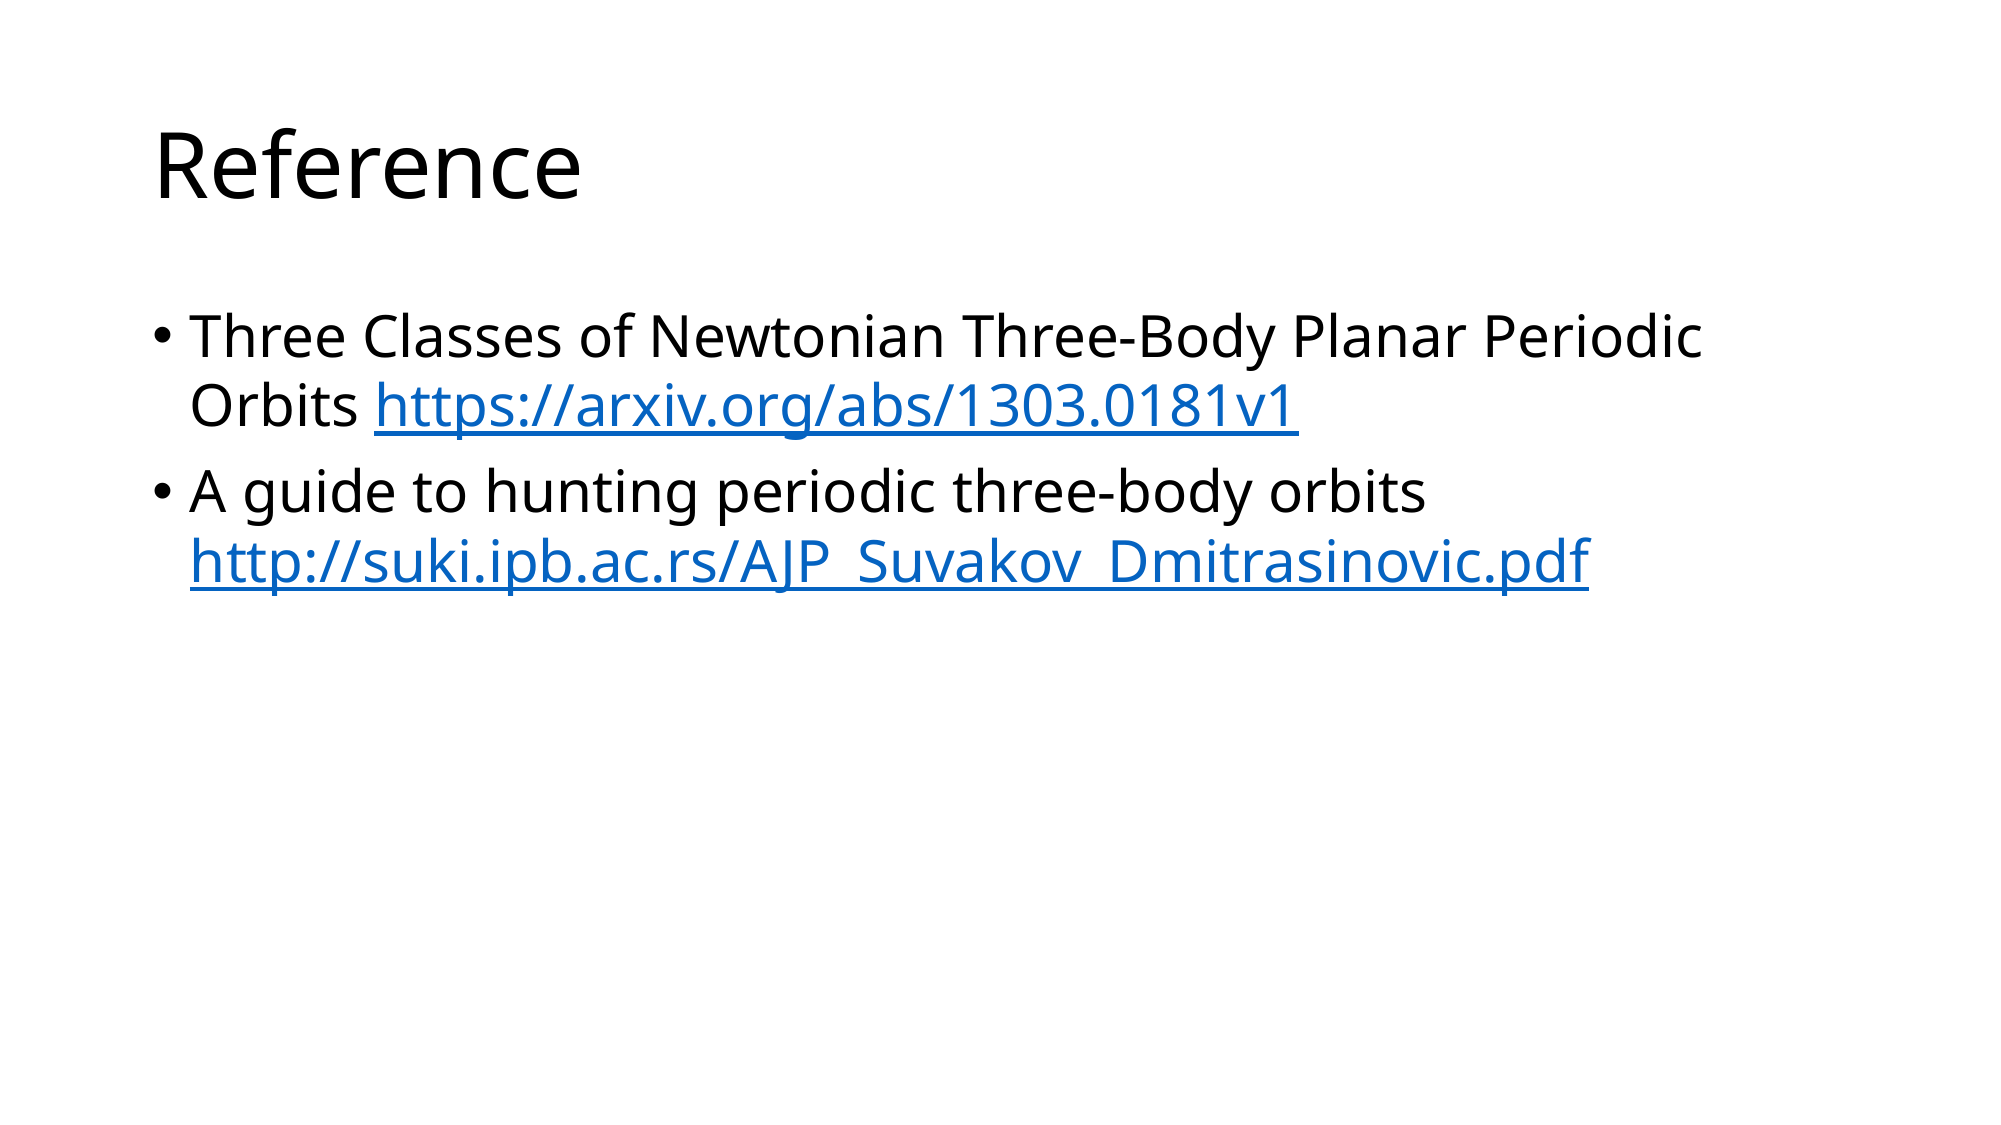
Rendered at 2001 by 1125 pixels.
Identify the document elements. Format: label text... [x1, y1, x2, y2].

title Reference [137, 59, 1863, 278]
list Three Classes of Newtonian Three-Body Planar Periodic Orbits https://arxiv.org/abs/1303.0181v1 A guide to hunting periodic three-body orbits http://suki.ipb.ac.rs/AJP_Suvakov_Dmitrasinovic.pdf [137, 299, 1863, 1014]
